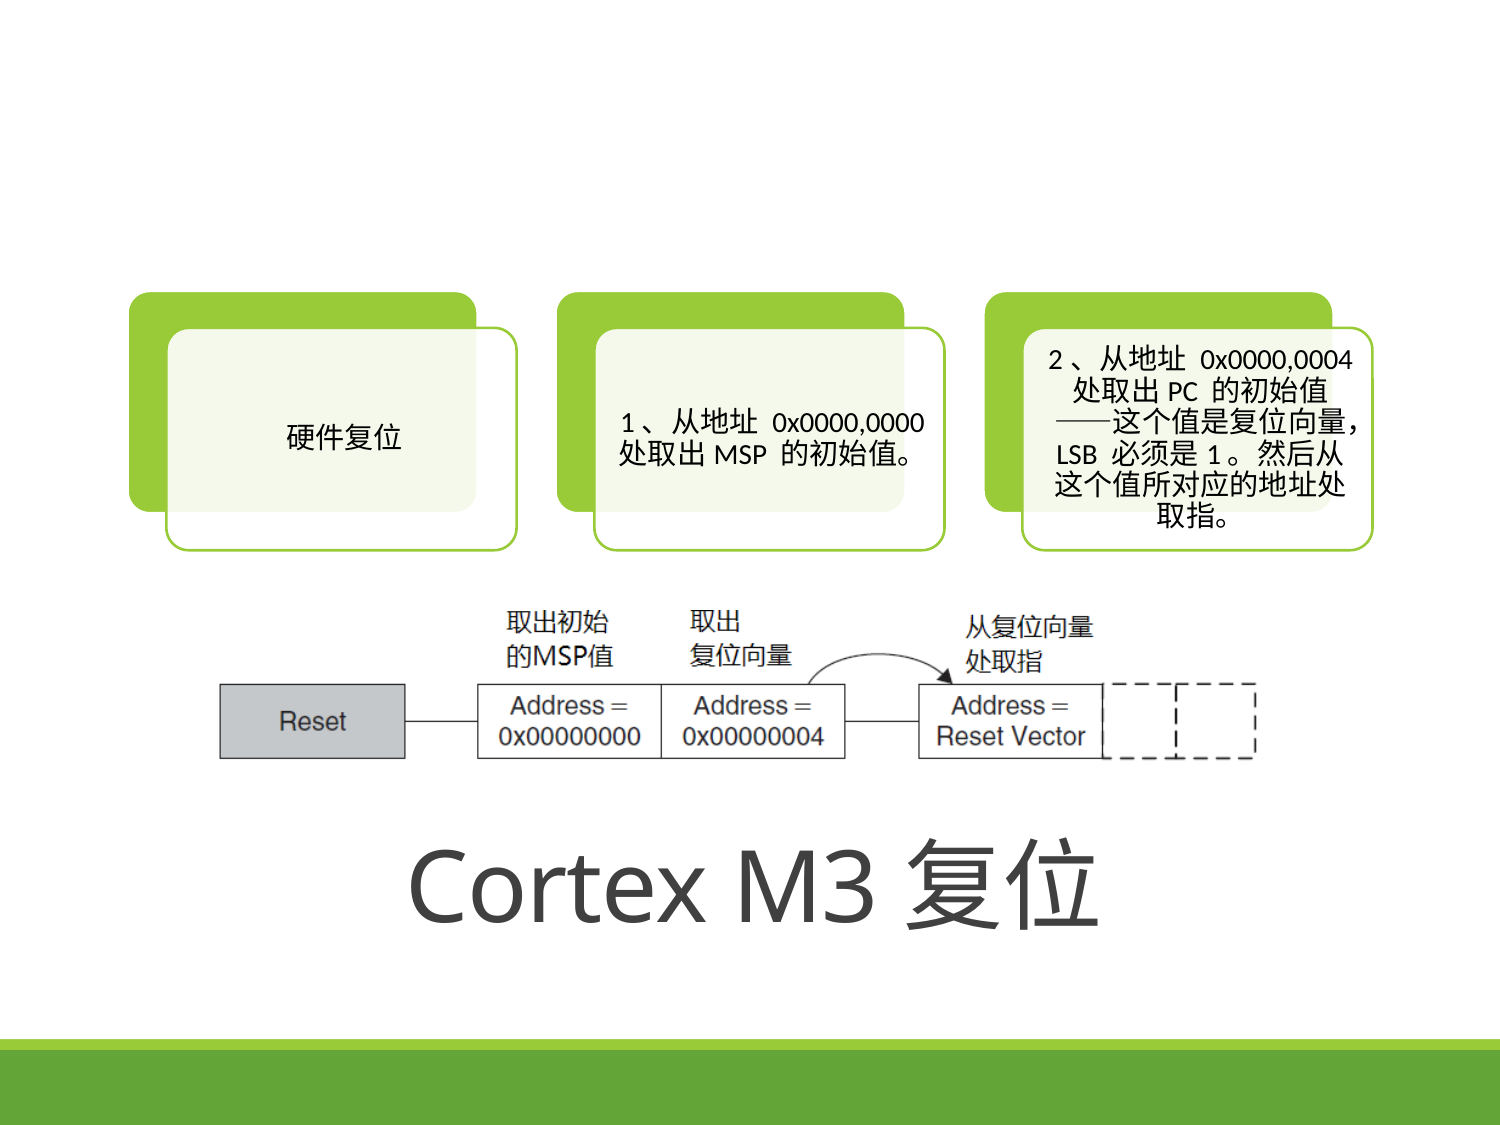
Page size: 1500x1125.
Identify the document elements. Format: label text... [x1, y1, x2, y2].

text_box / [0, 0, 1500, 1040]
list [126, 111, 1373, 730]
title Cortex M3复位 [135, 794, 1373, 990]
picture [215, 609, 1259, 763]
